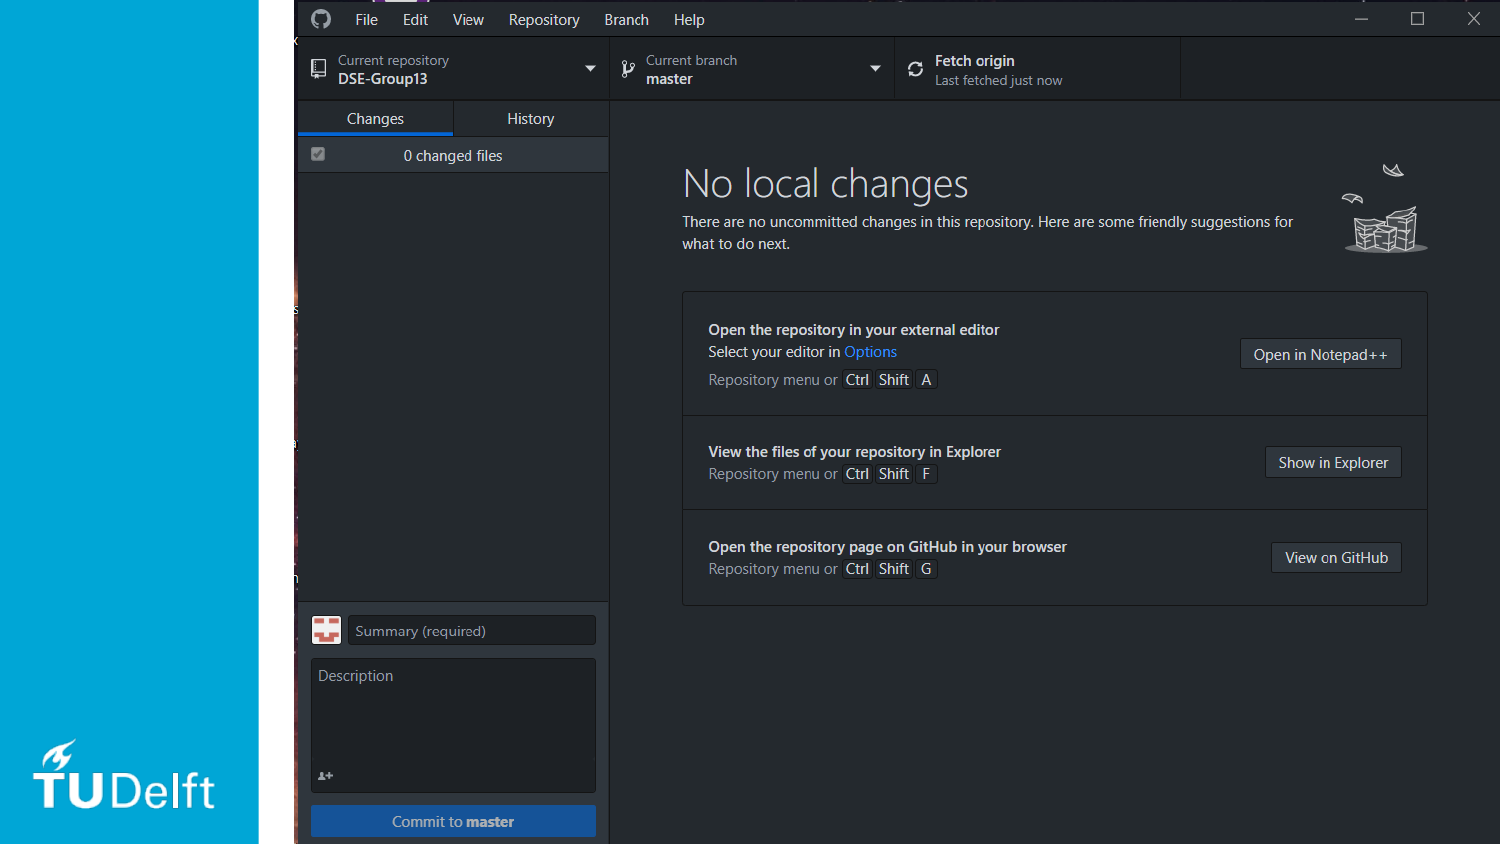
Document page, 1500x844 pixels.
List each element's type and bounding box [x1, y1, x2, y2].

picture [294, 0, 1500, 844]
